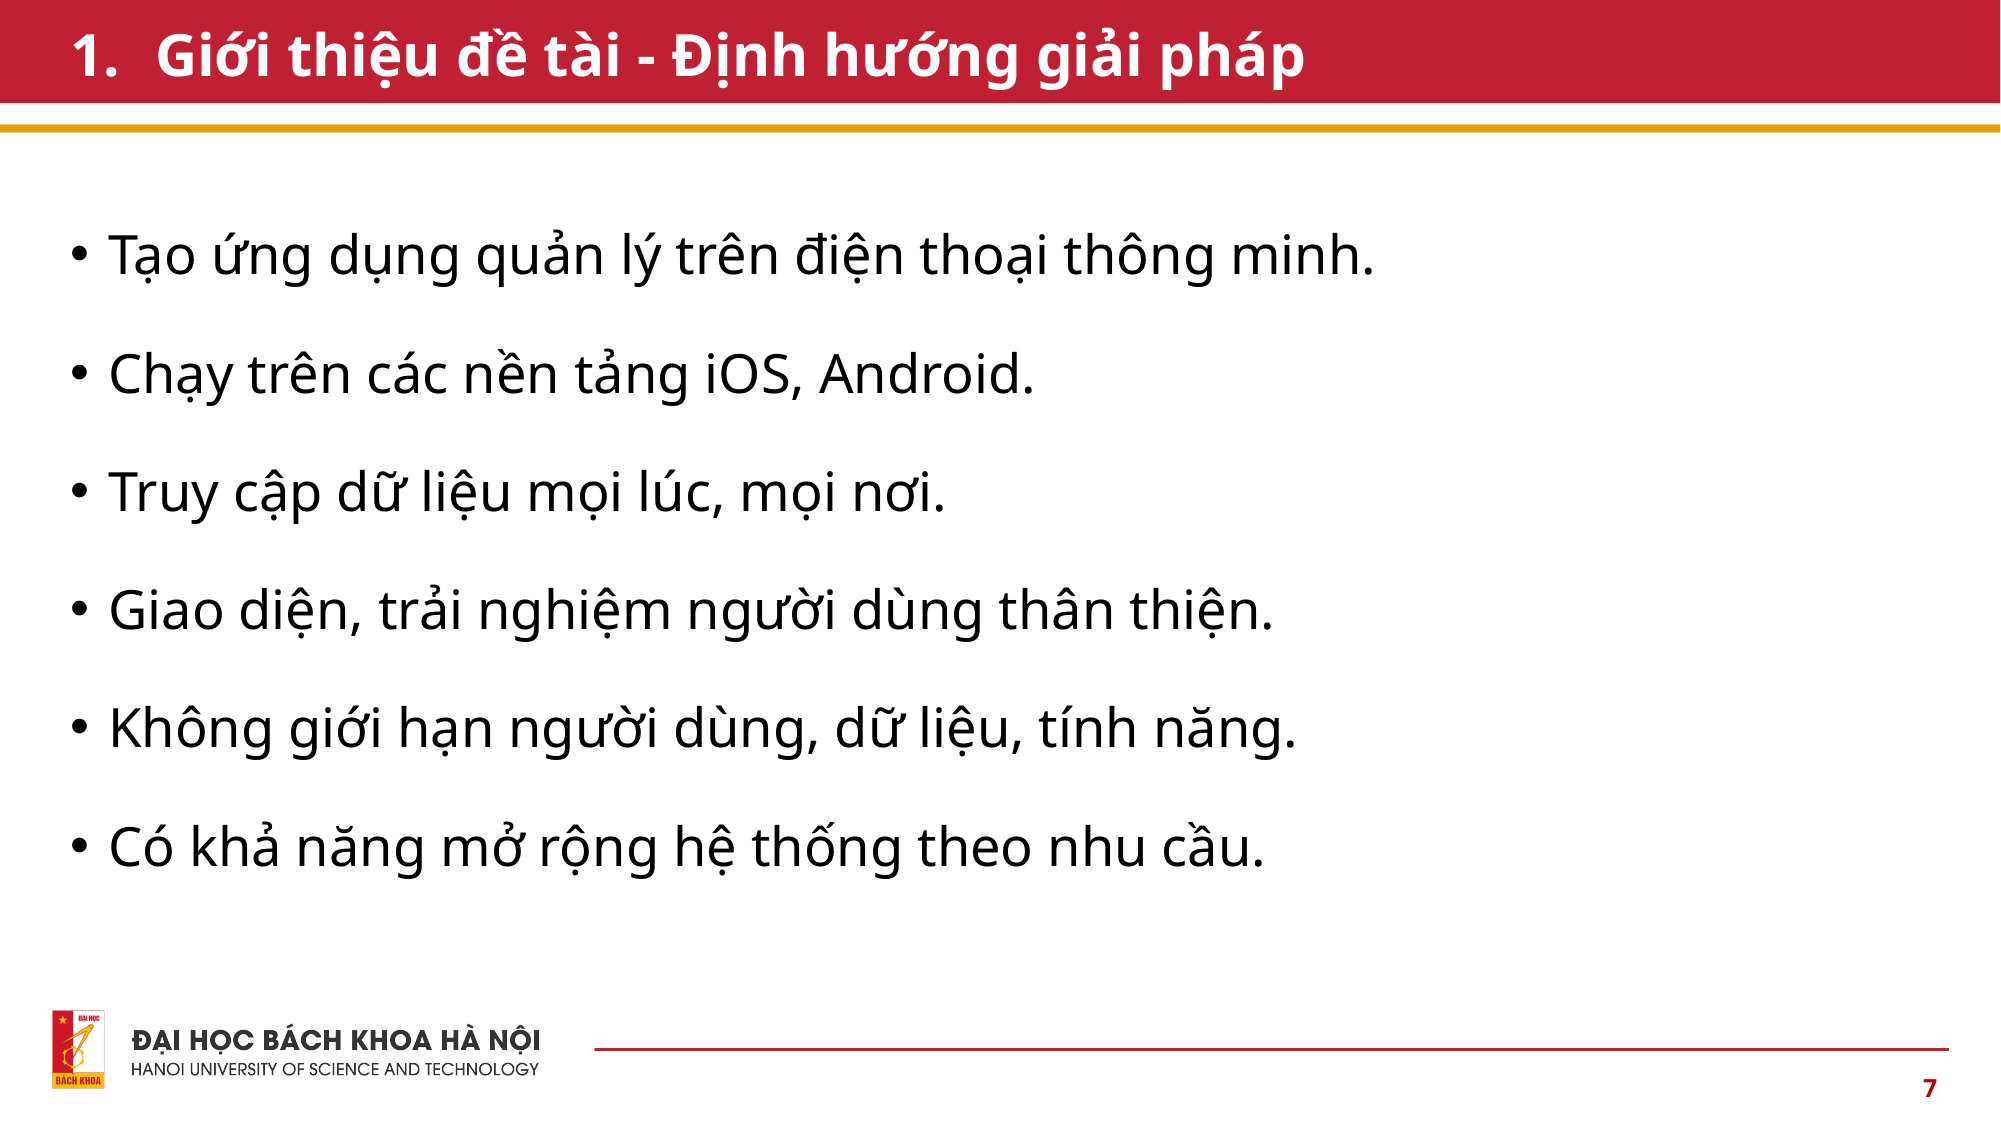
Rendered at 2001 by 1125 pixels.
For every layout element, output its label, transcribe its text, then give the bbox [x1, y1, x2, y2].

picture [0, 0, 2001, 1125]
slide_number 7 [1502, 1065, 1953, 1125]
title Giới thiệu đề tài - Định hướng giải pháp [55, 18, 1945, 90]
list Tạo ứng dụng quản lý trên điện thoại thông minh. Chạy trên các nền tảng iOS, Android. Truy cập dữ liệu mọi lúc, mọi nơi. Giao diện, trải nghiệm người dùng thân thiện. Không giới hạn người dùng, dữ liệu, tính năng. Có khả năng mở rộng hệ thống theo nhu cầu. [55, 180, 1945, 986]
